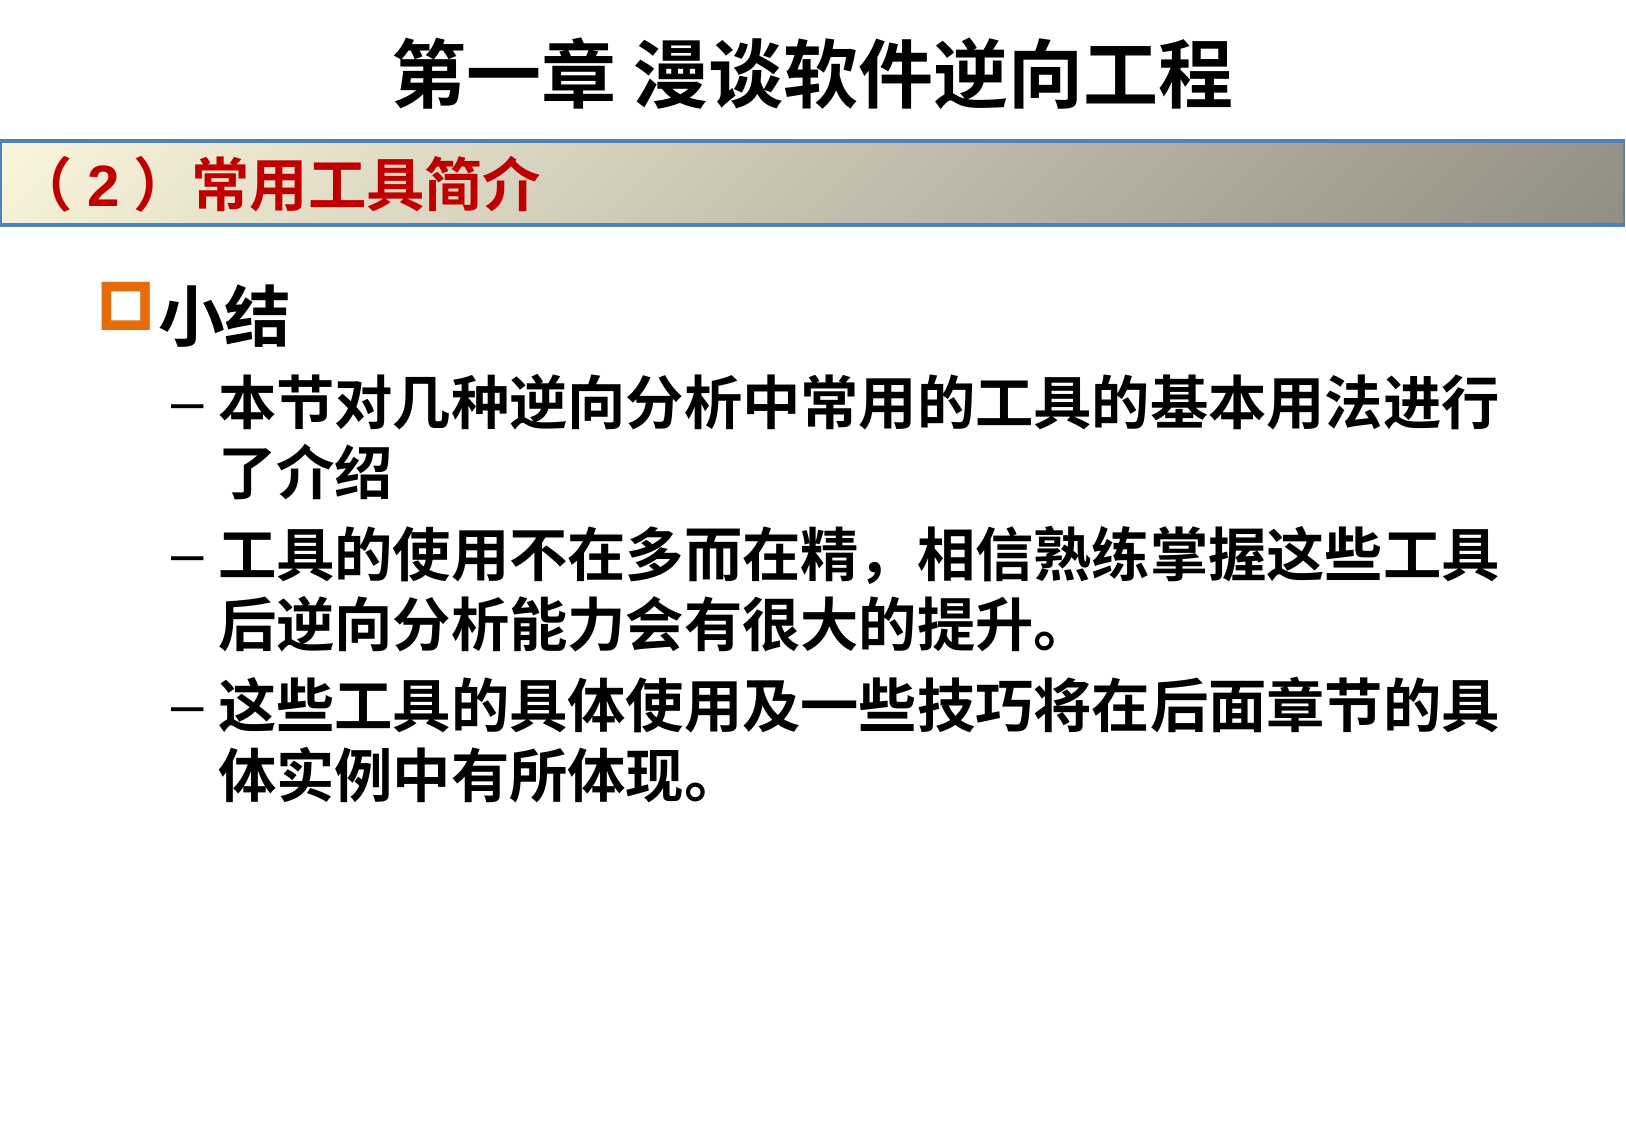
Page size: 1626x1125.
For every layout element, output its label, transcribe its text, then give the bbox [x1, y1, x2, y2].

list 小结 本节对几种逆向分析中常用的工具的基本用法进行了介绍 工具的使用不在多而在精，相信熟练掌握这些工具后逆向分析能力会有很大的提升。 这些工具的具体使用及一些技巧将在后面章节的具体实例中有所体现。 [81, 267, 1544, 1047]
text_box （2）常用工具简介 [0, 139, 1625, 227]
title 第一章 漫谈软件逆向工程 [81, 19, 1544, 126]
